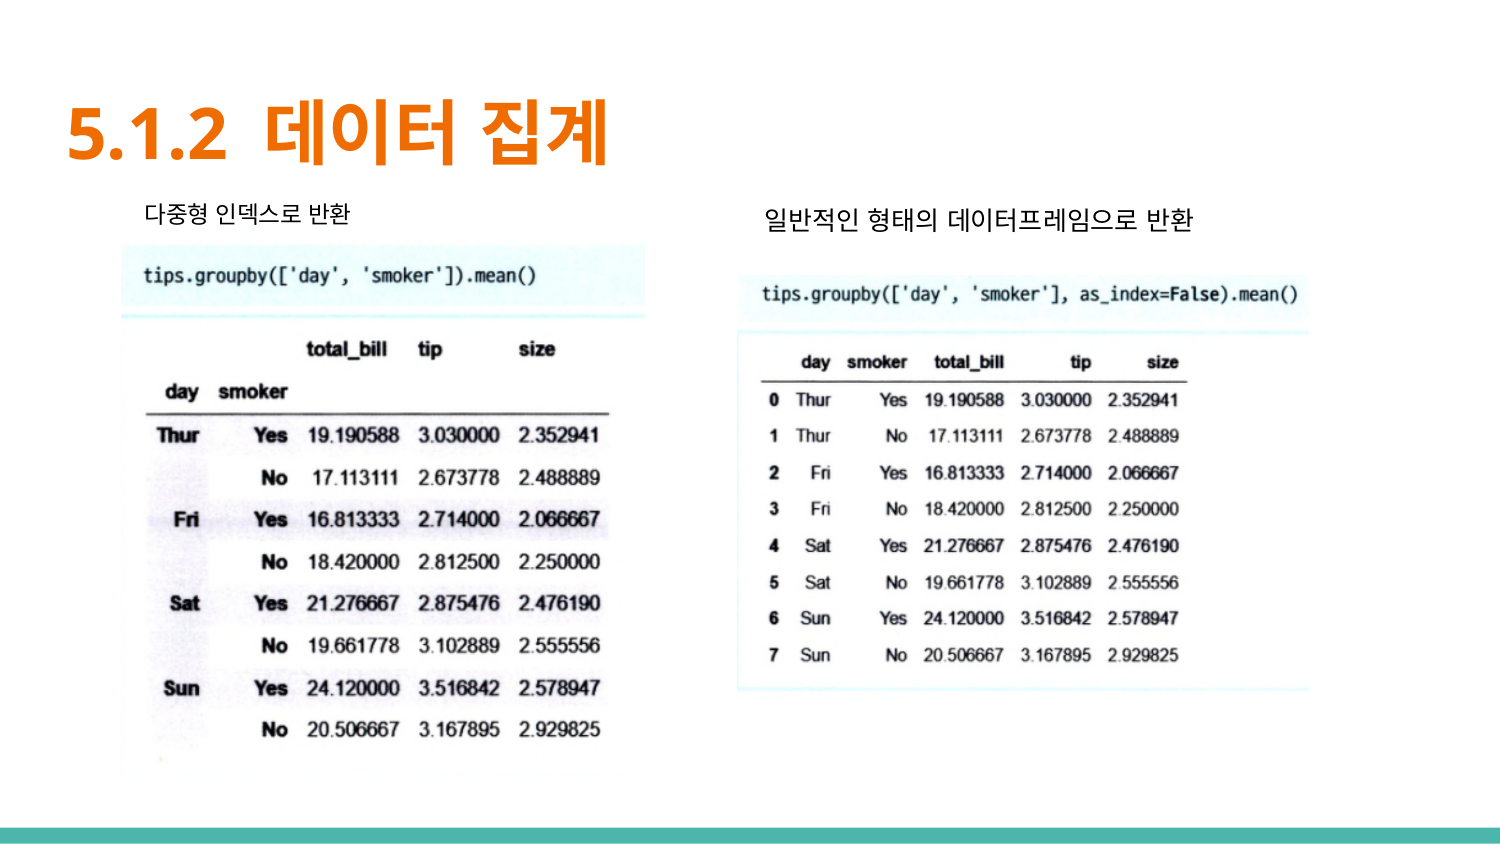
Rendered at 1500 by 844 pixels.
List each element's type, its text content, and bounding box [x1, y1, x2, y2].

picture [737, 274, 1310, 703]
text_box 일반적인 형태의 데이터프레임으로 반환 [749, 189, 1298, 252]
list 다중형 인덱스로 반환 [130, 180, 497, 232]
title 5.1.2 데이터 집계 [51, 72, 1449, 189]
picture [121, 233, 645, 776]
